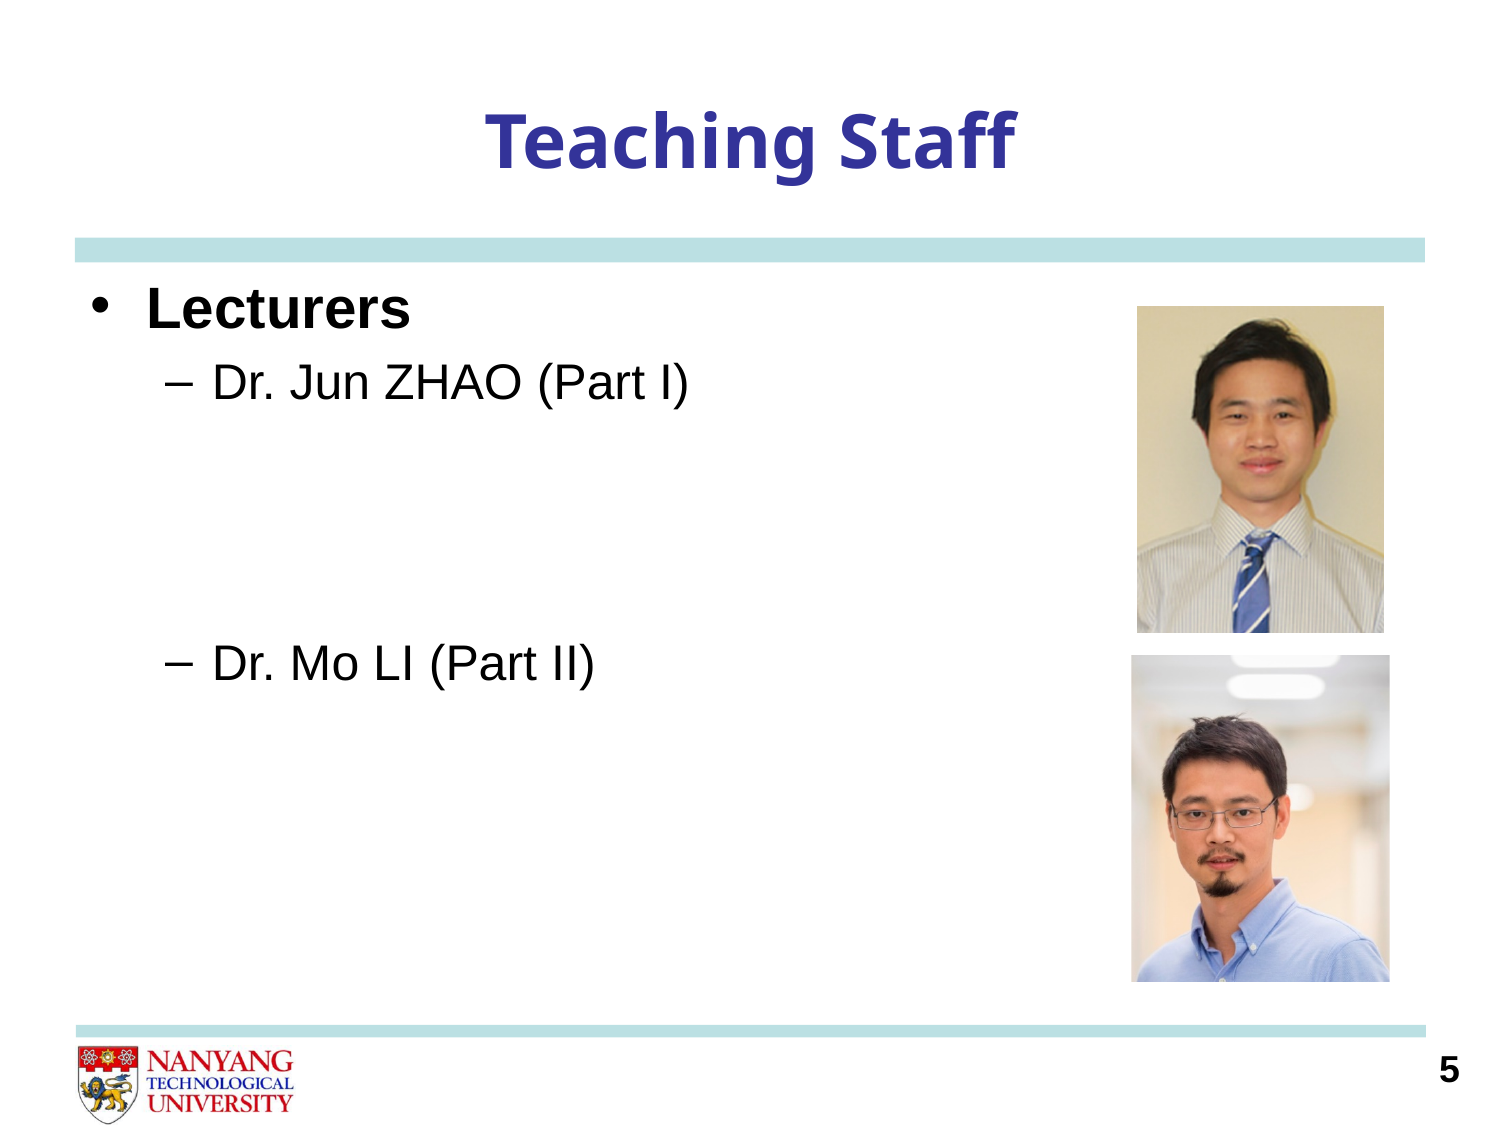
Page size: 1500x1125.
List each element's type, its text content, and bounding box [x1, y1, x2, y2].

picture [75, 1045, 296, 1125]
title Teaching Staff [75, 45, 1425, 233]
slide_number 5 [1374, 1037, 1475, 1100]
list Lecturers Dr. Jun ZHAO (Part I) Dr. Mo LI (Part II) [75, 262, 1425, 1025]
picture [1130, 655, 1390, 983]
picture [1137, 306, 1384, 633]
